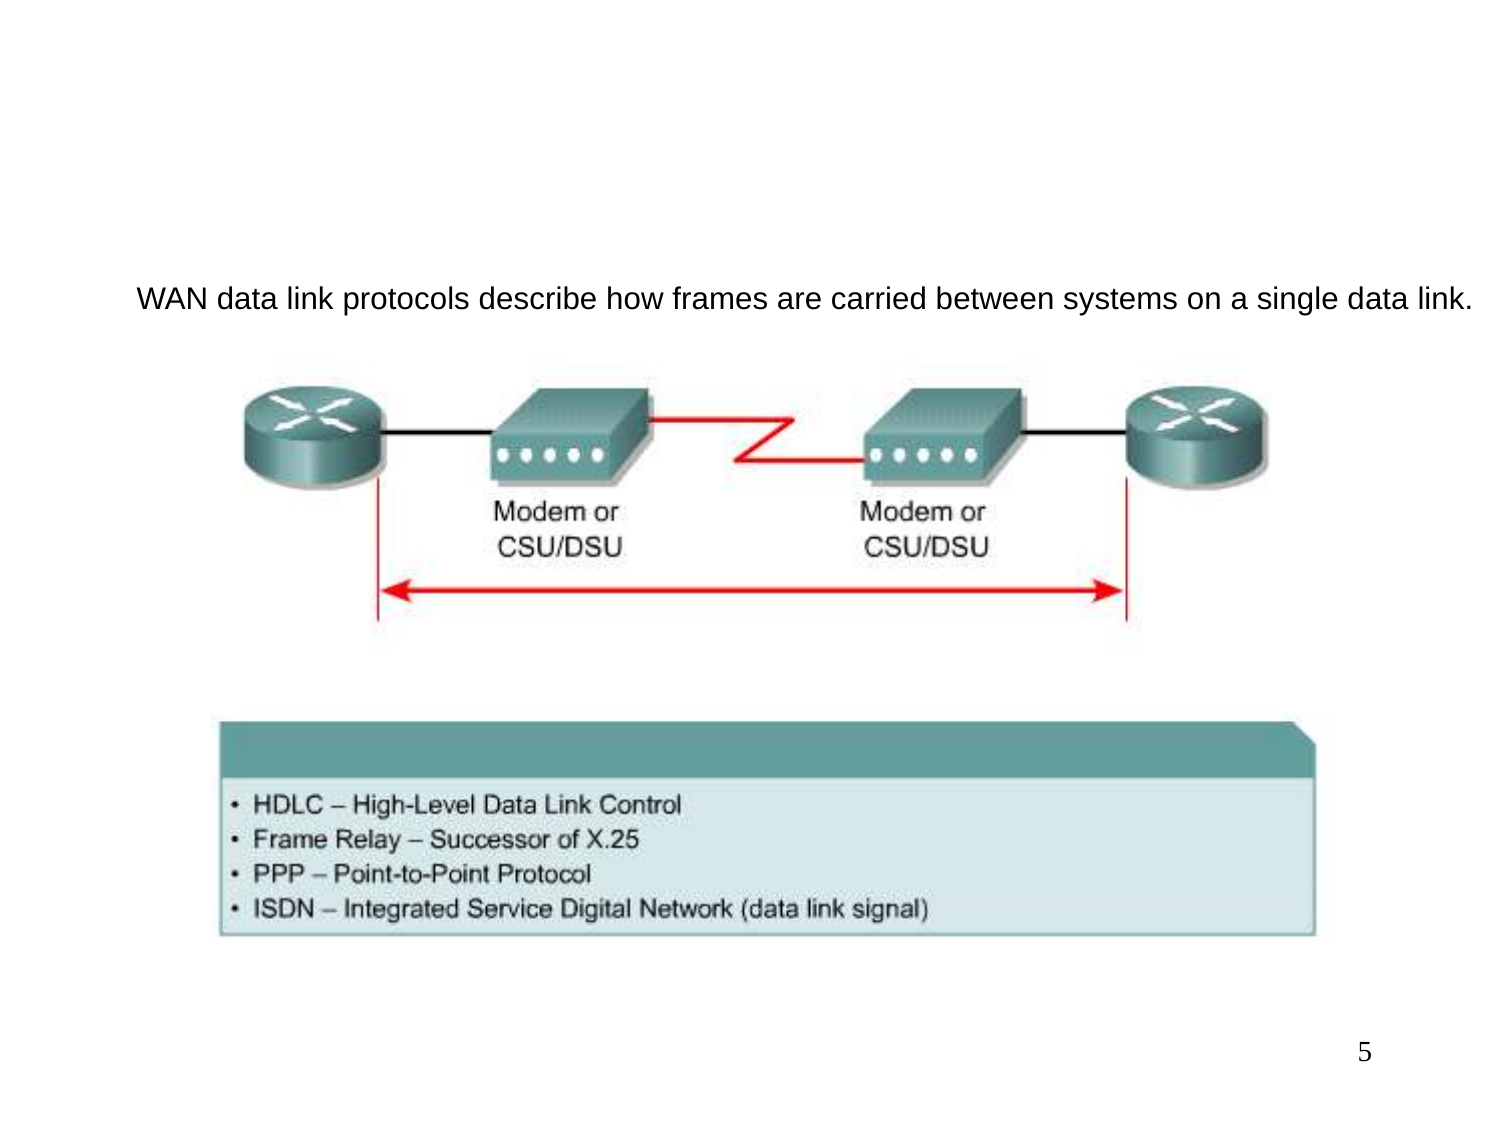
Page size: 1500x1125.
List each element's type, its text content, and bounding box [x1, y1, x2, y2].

slide_number 5 [1074, 1024, 1388, 1101]
text_box WAN data link protocols describe how frames are carried between systems on a single data link. [121, 271, 174, 324]
picture [179, 168, 1338, 1012]
text_box WAN data link protocols describe how frames are carried between systems on a single data link. [1341, 271, 1491, 324]
